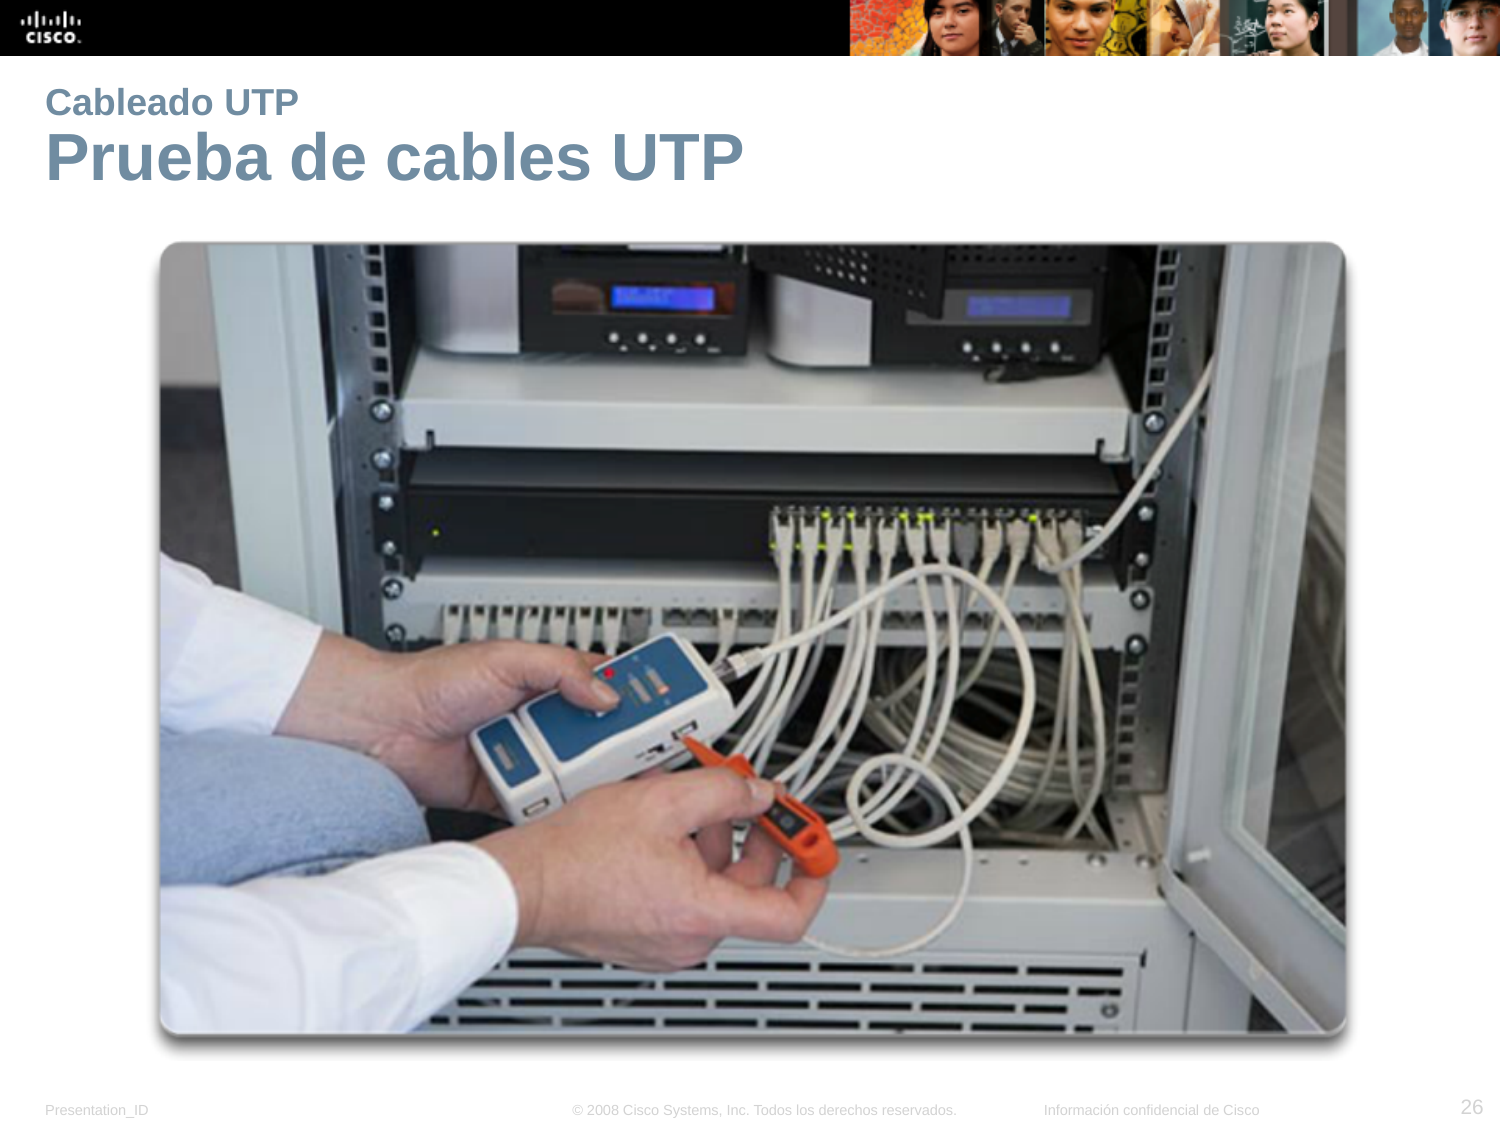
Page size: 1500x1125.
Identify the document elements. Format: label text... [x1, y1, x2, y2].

picture [0, 0, 1500, 56]
title Cableado UTP Prueba de cables UTP [31, 64, 1471, 203]
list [34, 226, 1468, 1061]
